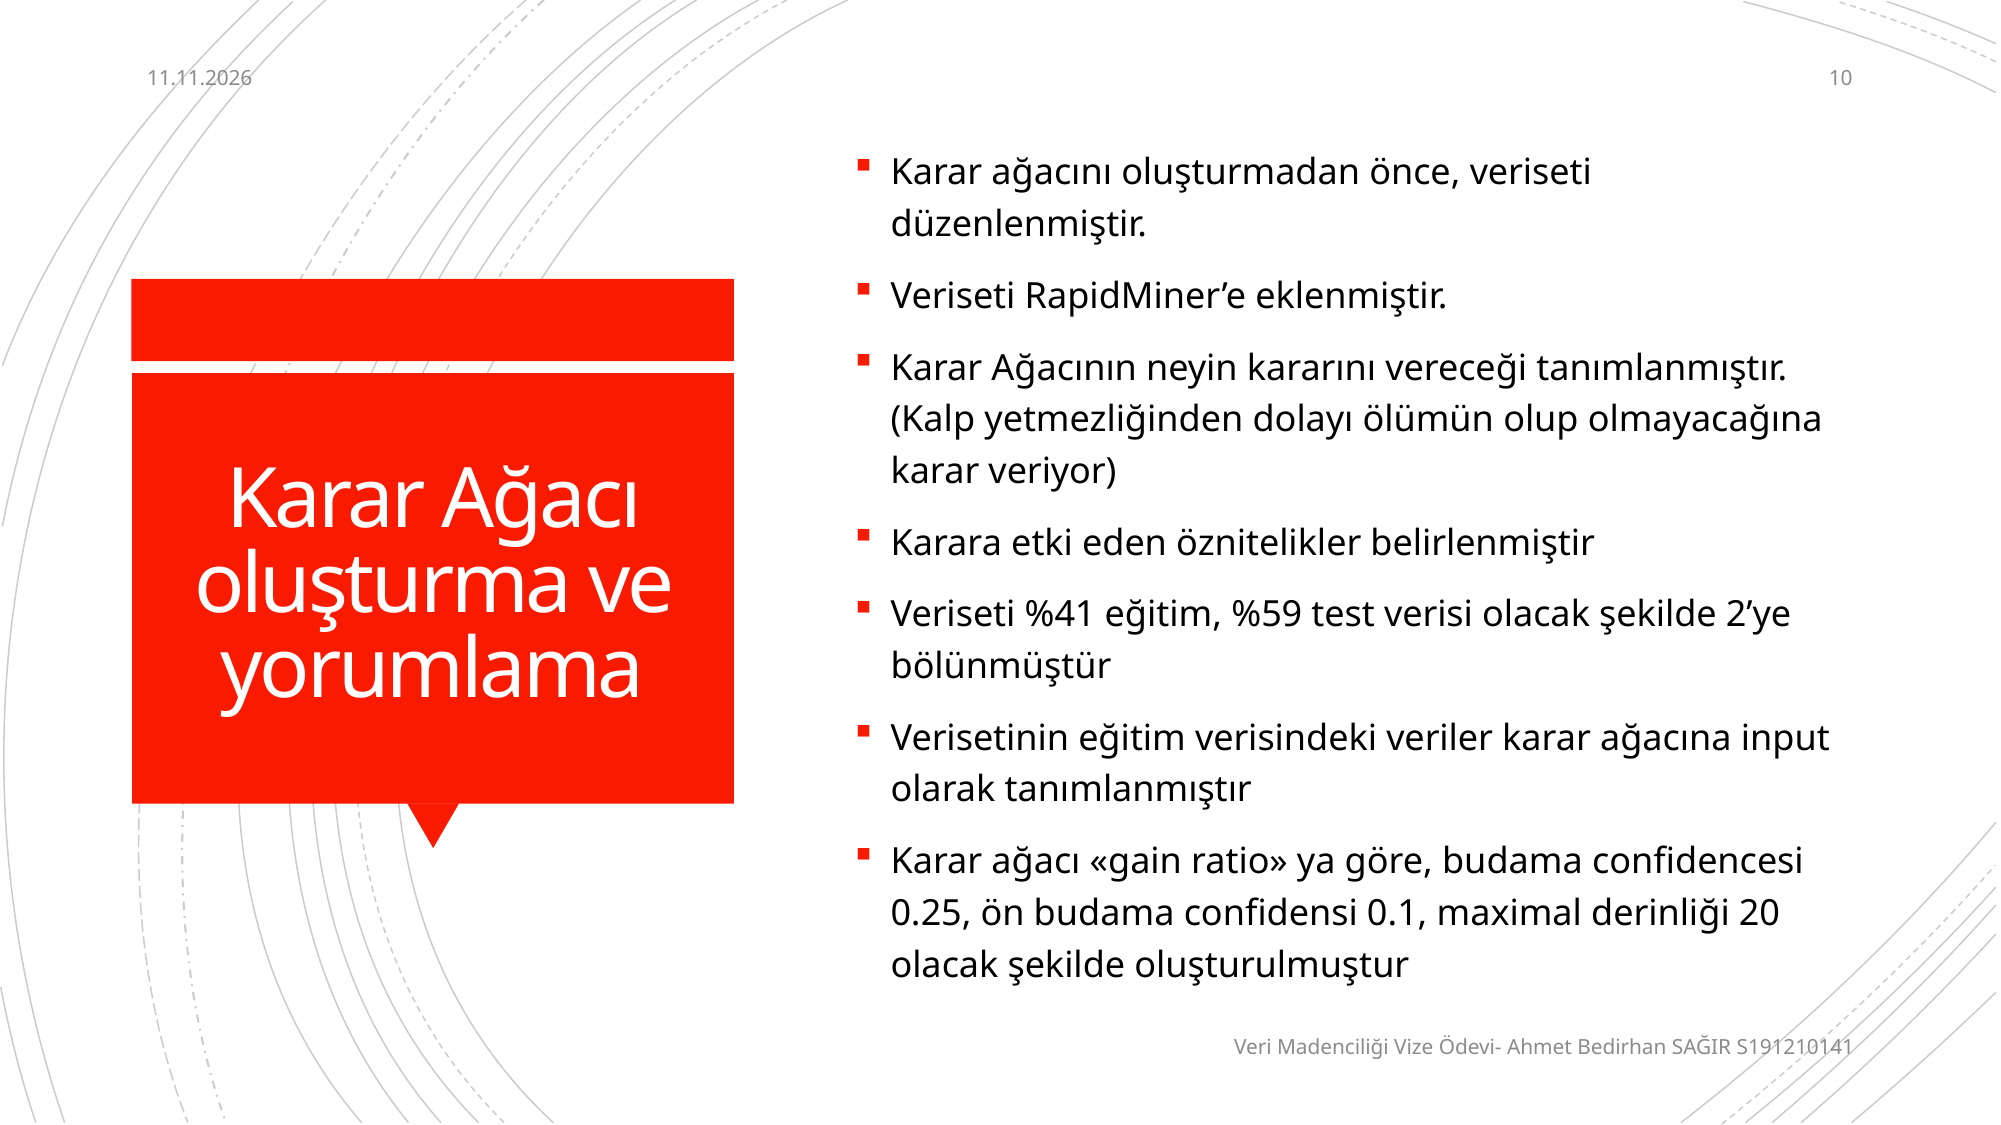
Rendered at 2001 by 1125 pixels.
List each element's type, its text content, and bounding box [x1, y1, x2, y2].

list Karar ağacını oluşturmadan önce, veriseti düzenlenmiştir. Veriseti RapidMiner’e eklenmiştir. Karar Ağacının neyin kararını vereceği tanımlanmıştır. (Kalp yetmezliğinden dolayı ölümün olup olmayacağına karar veriyor) Karara etki eden öznitelikler belirlenmiştir Veriseti %41 eğitim, %59 test verisi olacak şekilde 2’ye bölünmüştür Verisetinin eğitim verisindeki veriler karar ağacına input olarak tanımlanmıştır Karar ağacı «gain ratio» ya göre, budama confidencesi 0.25, ön budama confidensi 0.1, maximal derinliği 20 olacak şekilde oluşturulmuştur [839, 131, 1871, 993]
title Karar Ağacı oluşturma ve yorumlama [145, 385, 720, 789]
footer Veri Madenciliği Vize Ödevi- Ahmet Bedirhan SAĞIR S191210141 [131, 1021, 1869, 1074]
slide_number 10 [1717, 52, 1868, 105]
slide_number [131, 52, 732, 105]
